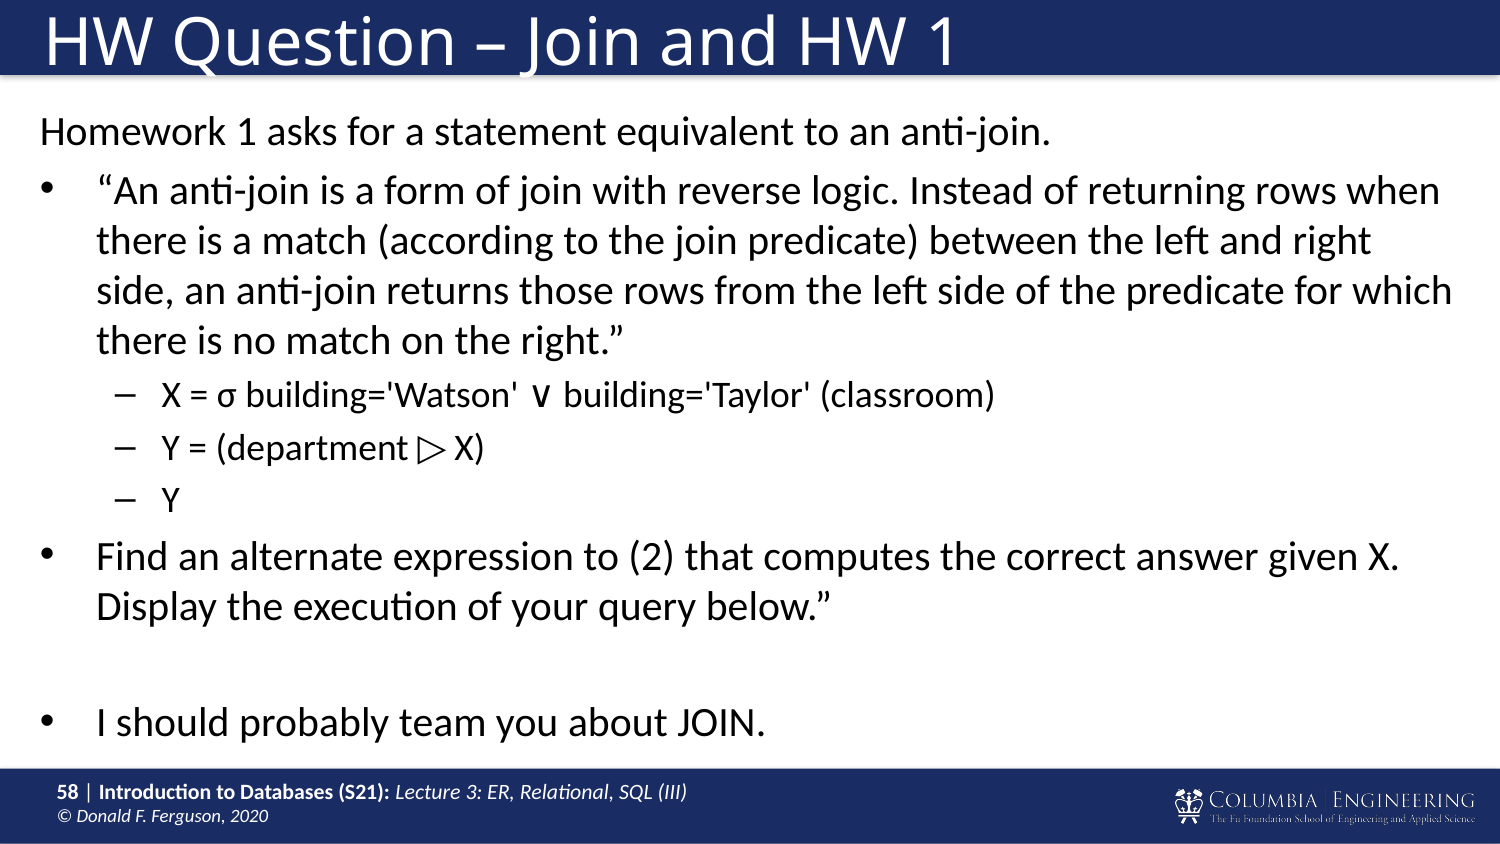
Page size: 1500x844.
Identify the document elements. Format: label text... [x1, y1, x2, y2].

title HW Question – Join and HW 1 [28, 0, 1450, 73]
list Homework 1 asks for a statement equivalent to an anti-join. “An anti-join is a form of join with reverse logic. Instead of returning rows when there is a match (according to the join predicate) between the left and right side, an anti-join returns those rows from the left side of the predicate for which there is no match on the right.” X = σ building='Watson' ∨ building='Taylor' (classroom) Y = (department ▷ X) Y Find an alternate expression to (2) that computes the correct answer given X. Display the execution of your query below.” I should probably team you about JOIN. [24, 96, 1475, 760]
